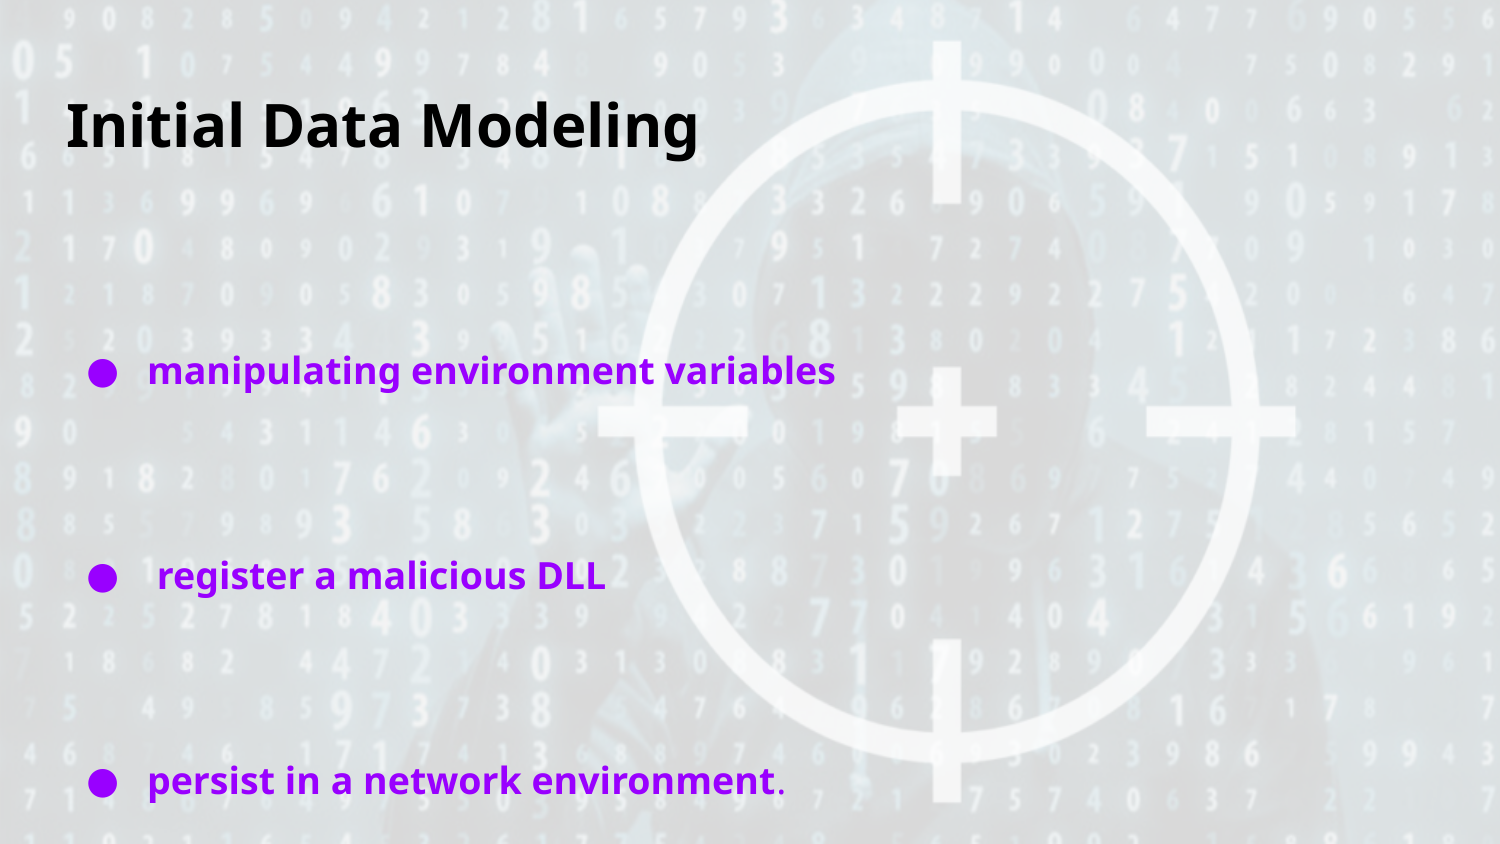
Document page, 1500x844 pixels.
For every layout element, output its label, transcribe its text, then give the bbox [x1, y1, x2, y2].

list manipulating environment variables register a malicious DLL persist in a network environment. [51, 189, 1449, 825]
title Initial Data Modeling [51, 72, 1449, 176]
